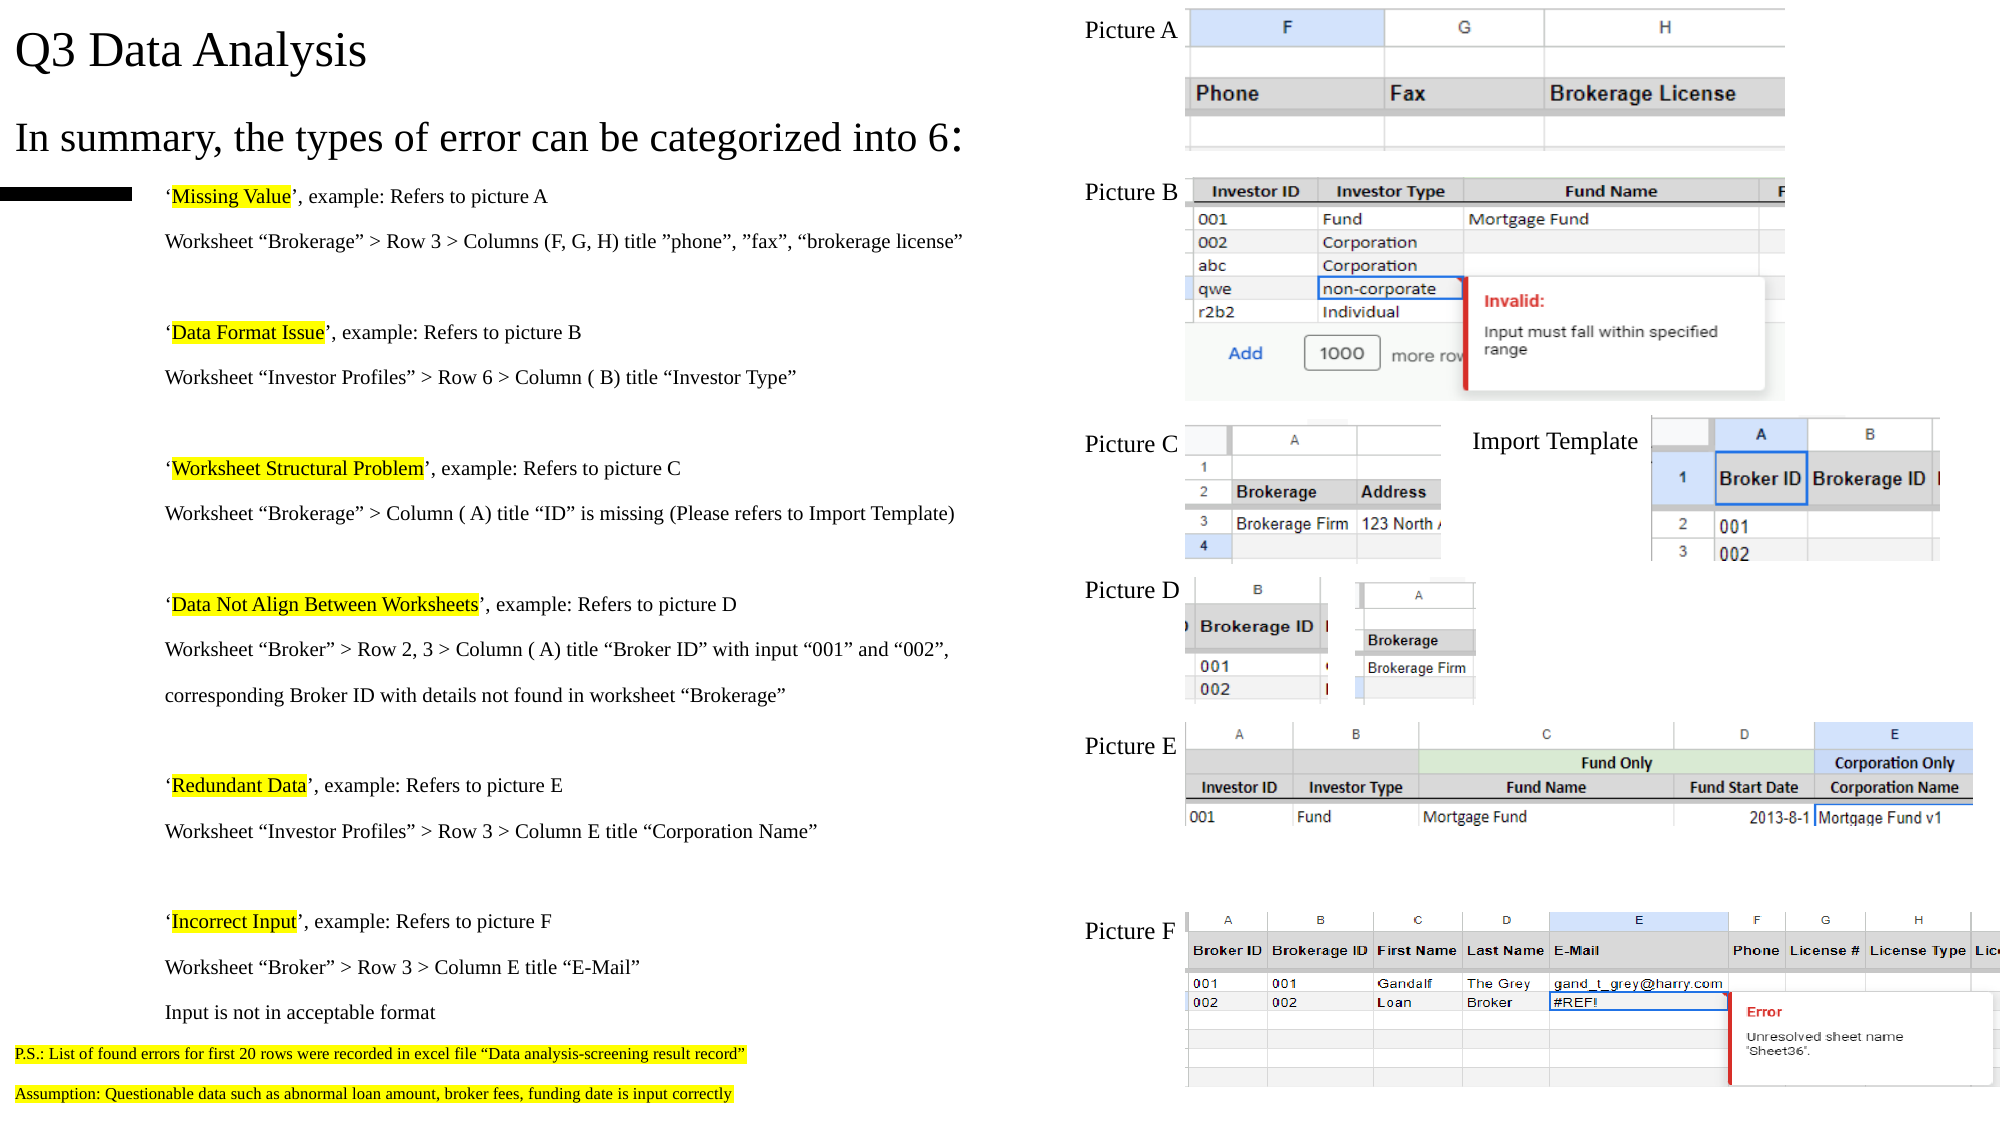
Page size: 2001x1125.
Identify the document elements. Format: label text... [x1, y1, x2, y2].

text_box Picture F [820, 902, 1328, 952]
picture [1651, 415, 1940, 561]
picture [1185, 912, 2000, 1088]
picture [1185, 419, 1441, 564]
text_box Picture D [820, 561, 1328, 611]
picture [1355, 577, 1476, 705]
text_box Picture C [820, 415, 1207, 465]
text_box Picture E [820, 717, 1328, 767]
picture [1185, 177, 1785, 401]
picture [1185, 7, 1785, 151]
text_box Import Template [1207, 412, 1715, 462]
text_box Q3 Data Analysis In summary, the types of error can be categorized into 6: ‘Missing Value’, example: Refers to picture A Worksheet “Brokerage” > Row 3 > Columns (F, G, H) title ”phone”, ”fax”, “brokerage license” ‘Data Format Issue’, example: Refers to picture B Worksheet “Investor Profiles” > Row 6 > Column ( B) title “Investor Type” ‘Worksheet Structural Problem’, example: Refers to picture C Worksheet “Brokerage” > Column ( A) title “ID” is missing (Please refers to Import Template) ‘Data Not Align Between Worksheets’, example: Refers to picture D Worksheet “Broker” > Row 2, 3 > Column ( A) title “Broker ID” with input “001” and “002”, corresponding Broker ID with details not found in worksheet “Brokerage” ‘Redundant Data’, example: Refers to picture E Worksheet “Investor Profiles” > Row 3 > Column E title “Corporation Name” ‘Incorrect Input’, example: Refers to picture F Worksheet “Broker” > Row 3 > Column E title “E-Mail” Input is not in acceptable format P.S.: List of found errors for first 20 rows were recorded in excel file “Data analysis-screening result record” Assumption: Questionable data such as abnormal loan amount, broker fees, funding date is input correctly [0, 0, 1388, 1111]
picture [1185, 722, 1973, 826]
text_box Picture A [820, 2, 1328, 52]
picture [1185, 577, 1328, 704]
text_box Picture B [820, 163, 1328, 214]
